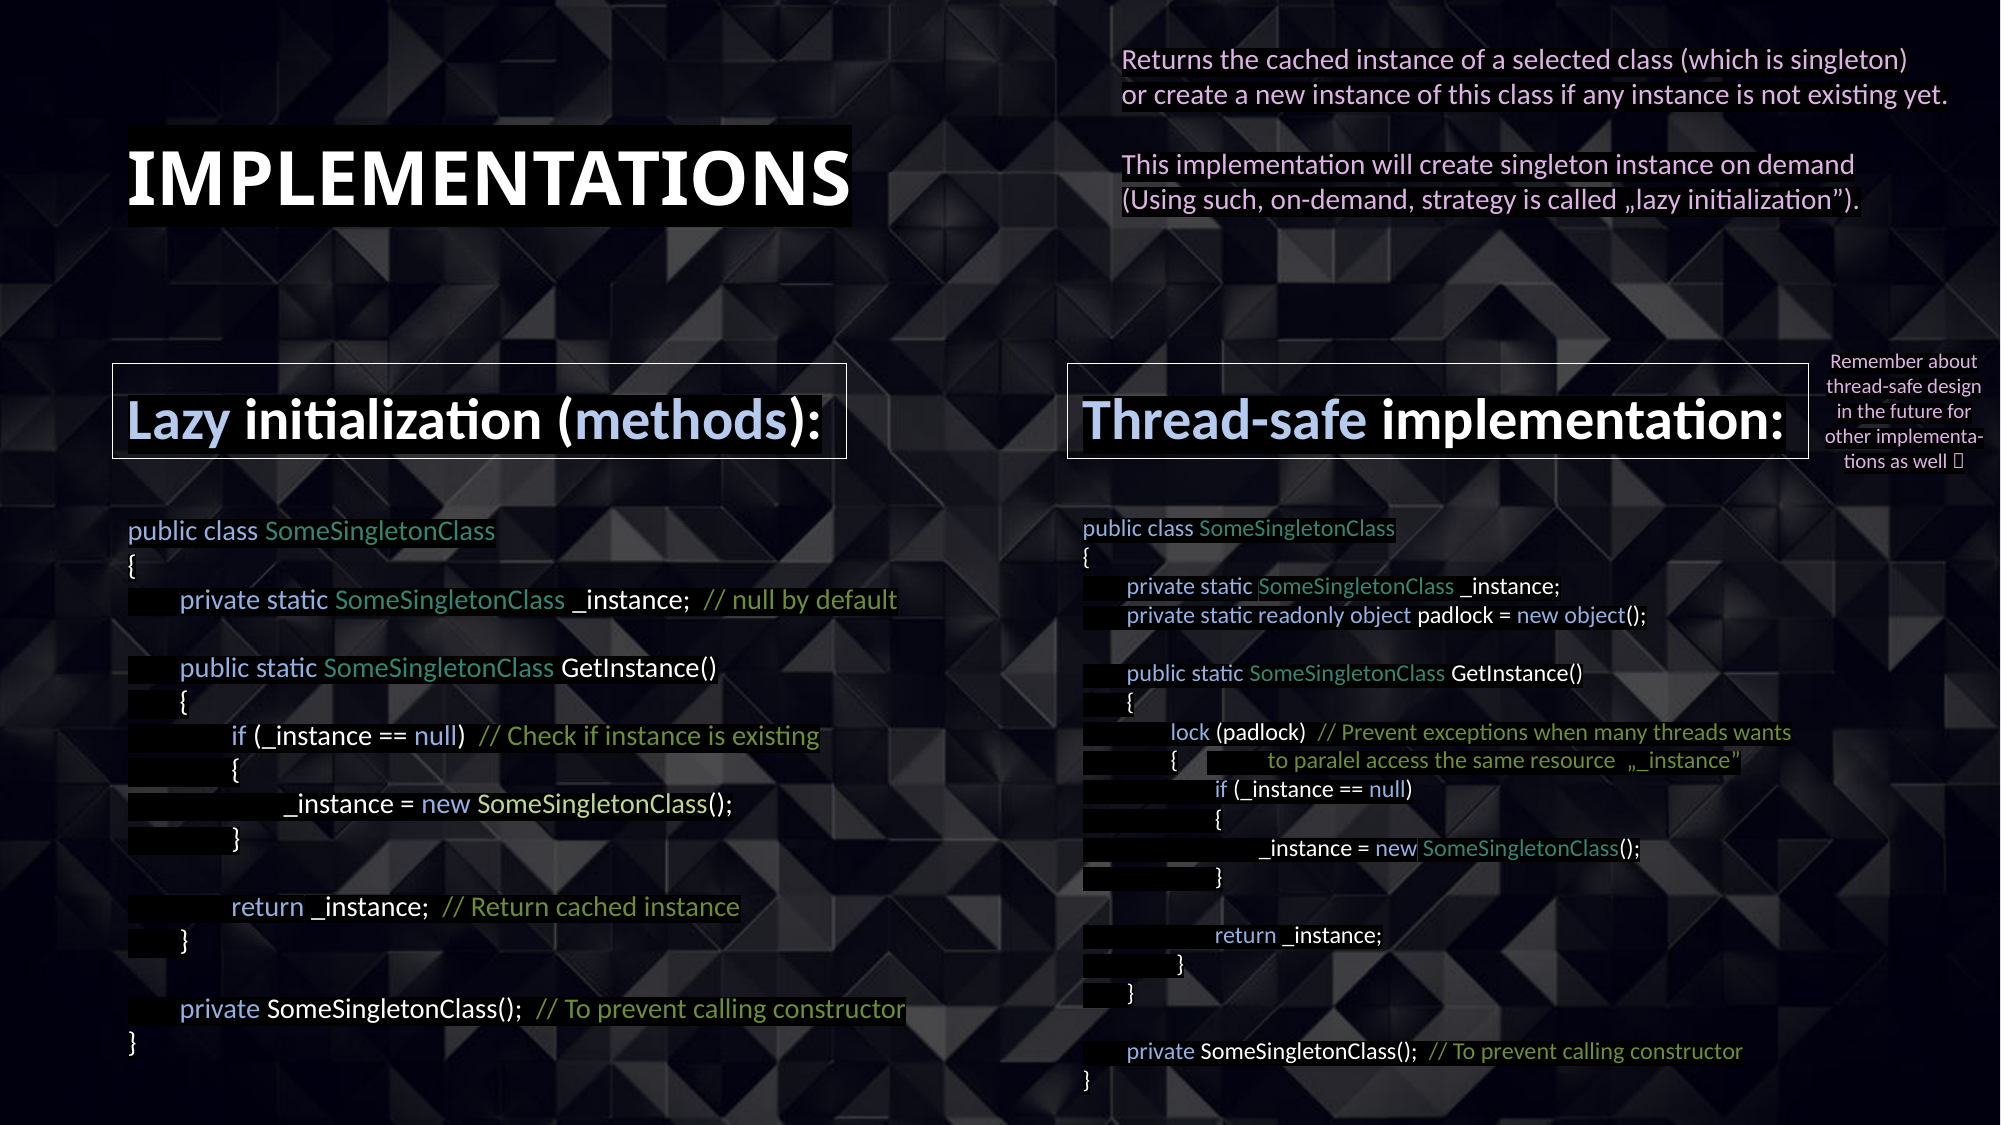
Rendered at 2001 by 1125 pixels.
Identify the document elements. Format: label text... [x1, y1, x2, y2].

text_box Returns the cached instance of a selected class (which is singleton) or create a new instance of this class if any instance is not existing yet. This implementation will create singleton instance on demand (Using such, on-demand, strategy is called „lazy initialization”). [1106, 32, 1977, 223]
list Lazy initialization (methods): [112, 363, 847, 459]
picture [0, 0, 2001, 1125]
list public class SomeSingletonClass { private static SomeSingletonClass _instance; // null by default public static SomeSingletonClass GetInstance() { if (_instance == null) // Check if instance is existing { _instance = new SomeSingletonClass(); } return _instance; // Return cached instance } private SomeSingletonClass(); // To prevent calling constructor } [112, 504, 1000, 1068]
text_box public class SomeSingletonClass { private static SomeSingletonClass _instance; private static readonly object padlock = new object(); public static SomeSingletonClass GetInstance() { lock (padlock) // Prevent exceptions when many threads wants { to paralel access the same resource „_instance” if (_instance == null) { _instance = new SomeSingletonClass(); } return _instance; } } private SomeSingletonClass(); // To prevent calling constructor } [1067, 504, 1956, 1107]
title Implementations [112, 56, 1775, 295]
text_box Remember about thread-safe design in the future for other implementa-tions as well  [1808, 340, 2000, 480]
text_box Thread-safe implementation: [1067, 363, 1808, 459]
